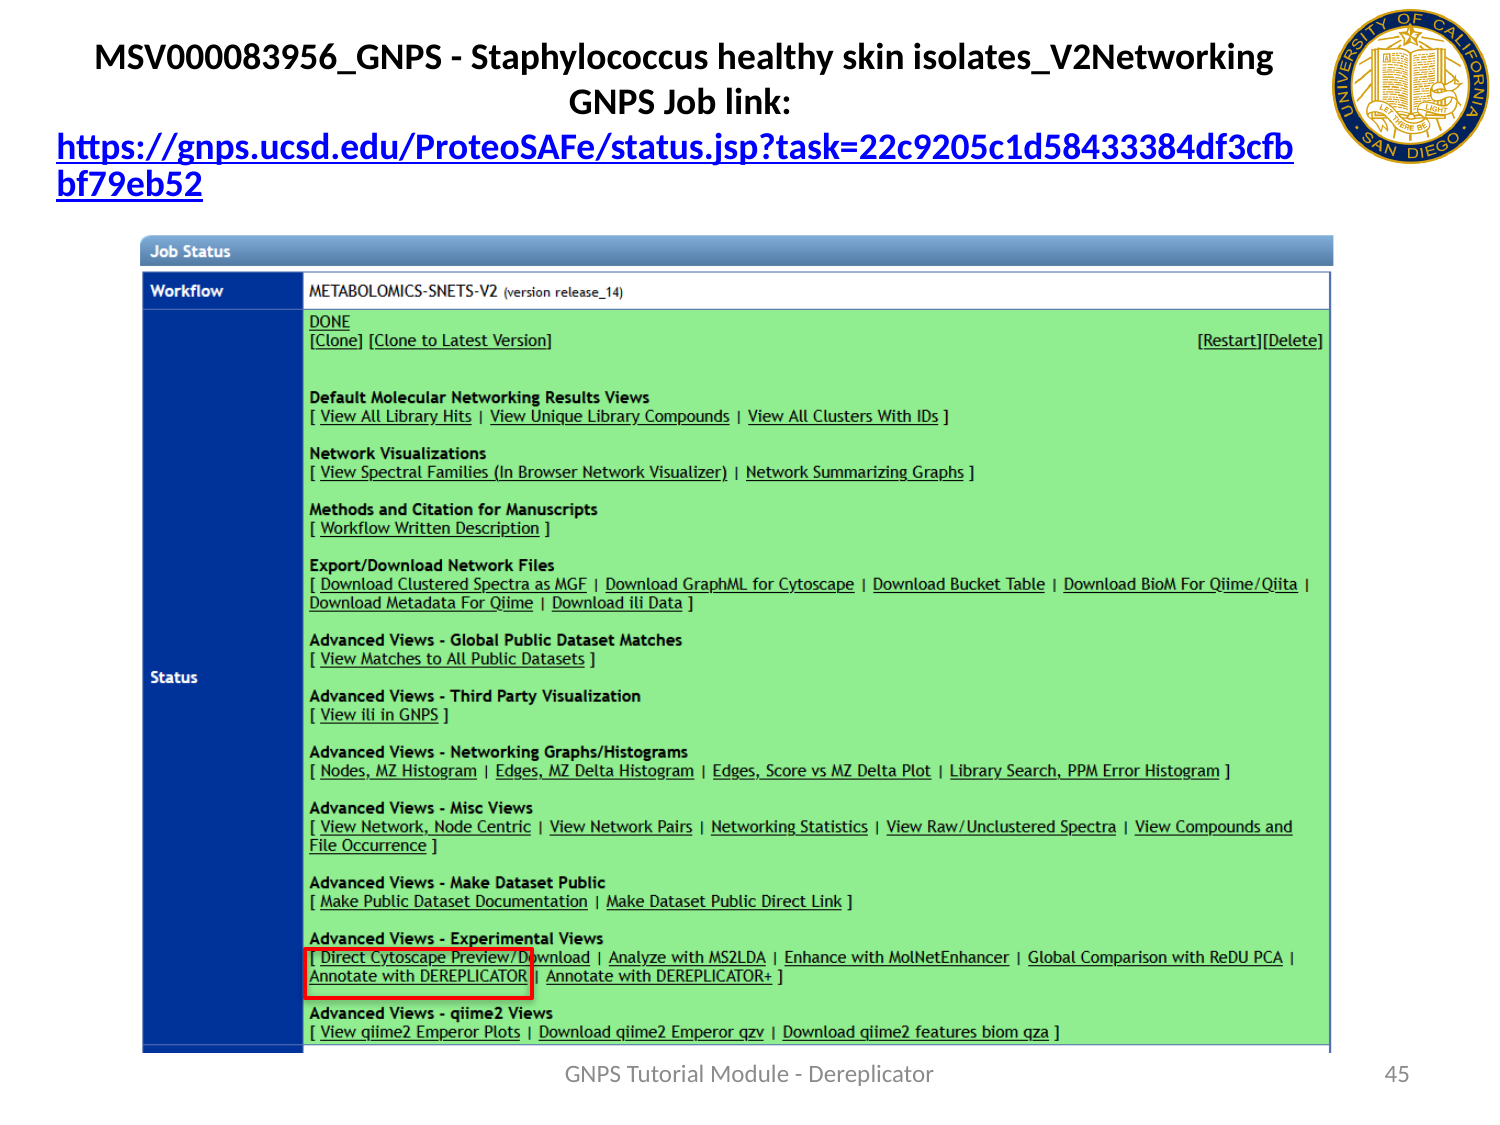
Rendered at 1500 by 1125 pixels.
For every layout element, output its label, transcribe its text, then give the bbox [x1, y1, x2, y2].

picture [1279, 7, 1500, 165]
picture [139, 231, 1340, 1053]
slide_number 45 [1074, 1042, 1425, 1103]
footer GNPS Tutorial Module - Dereplicator [512, 1060, 988, 1103]
text_box MSV000083956_GNPS - Staphylococcus healthy skin isolates_V2Networking GNPS Job link: https://gnps.ucsd.edu/ProteoSAFe/status.jsp?task=22c9205c1d58433384df3cfbbf79eb52 [41, 24, 1328, 174]
